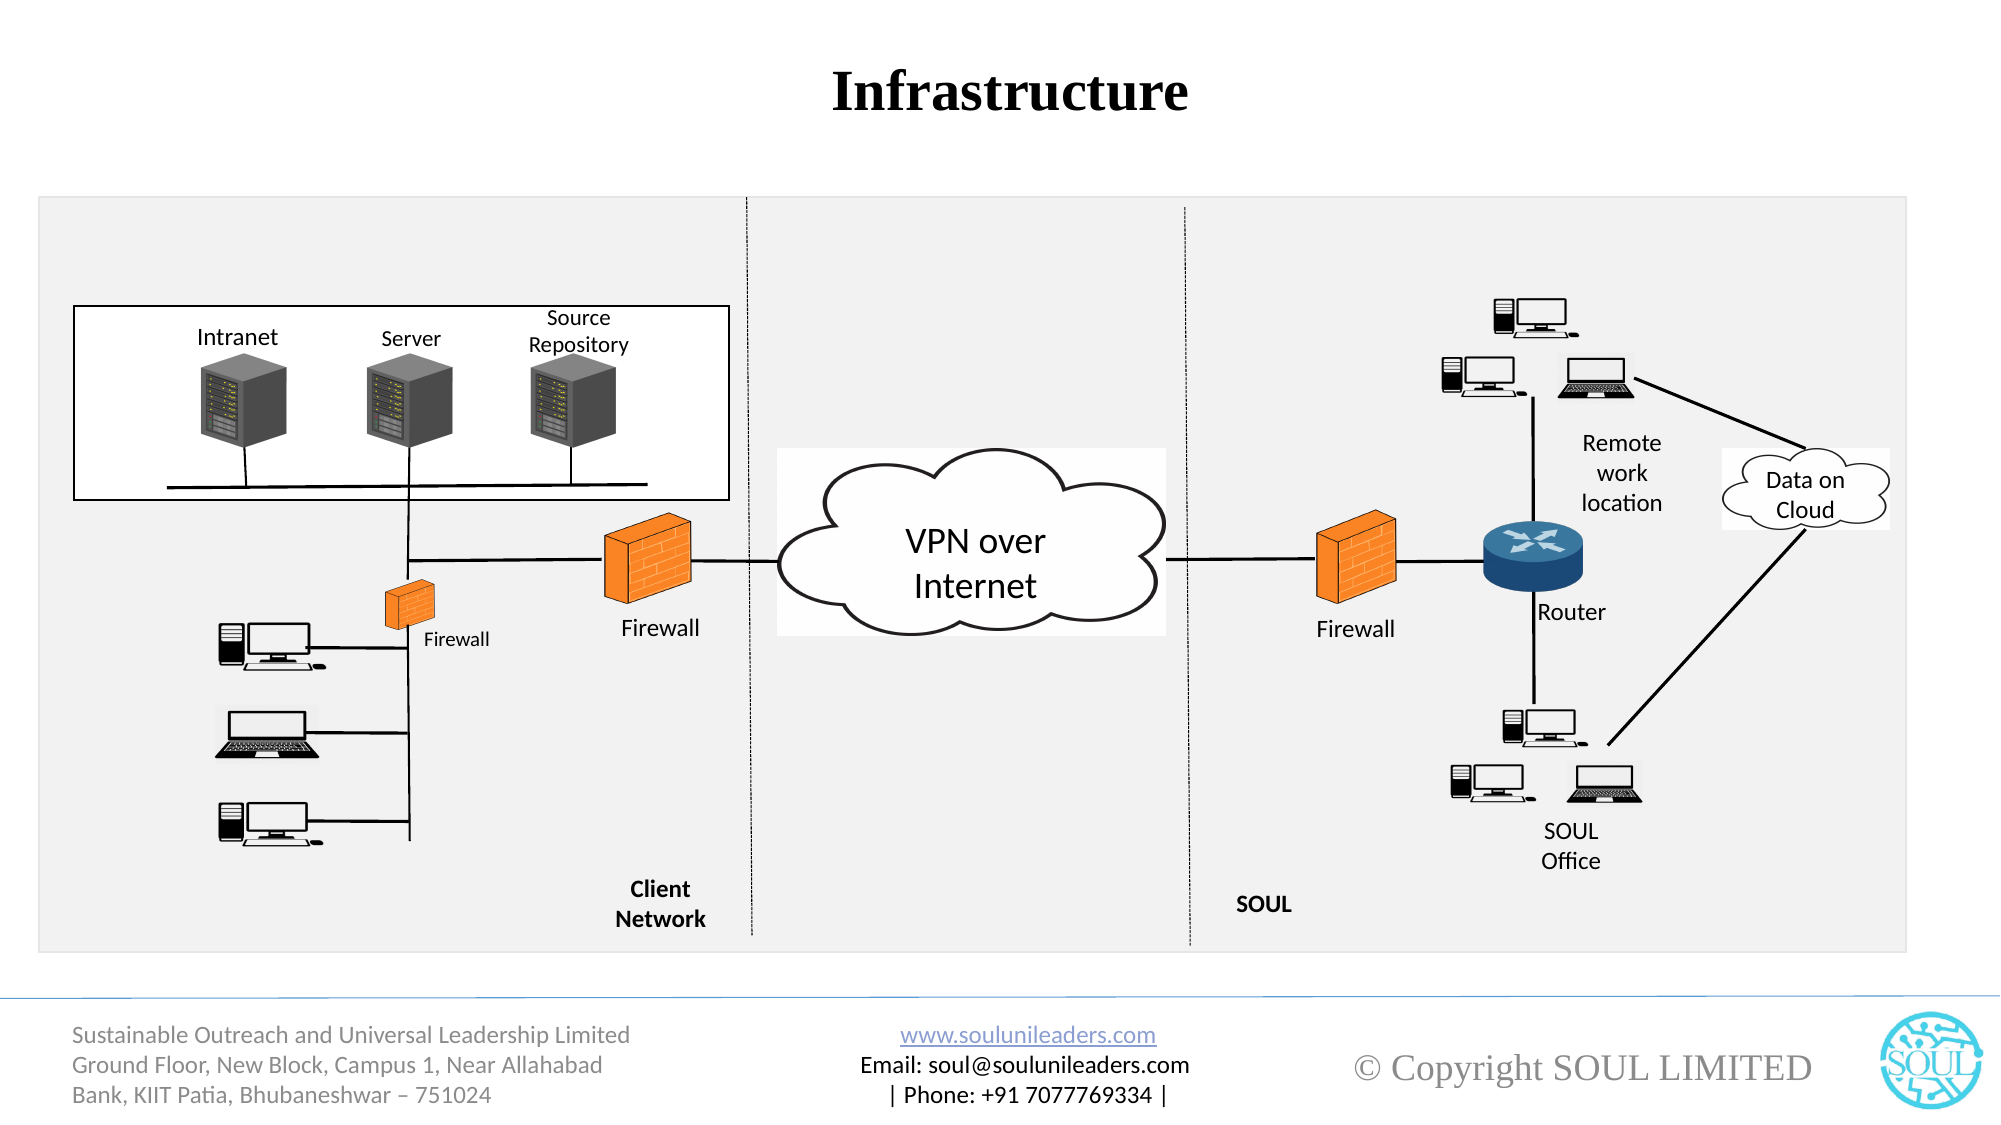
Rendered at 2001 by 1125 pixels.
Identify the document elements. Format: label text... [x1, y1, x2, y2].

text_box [74, 196, 1890, 946]
footer www.soulunileaders.com Email: soul@soulunileaders.com | Phone: +91 7077769334 | [691, 1017, 1367, 1110]
text_box [38, 196, 1907, 953]
picture [1878, 1011, 1984, 1110]
text_box Infrastructure [36, 44, 1985, 130]
